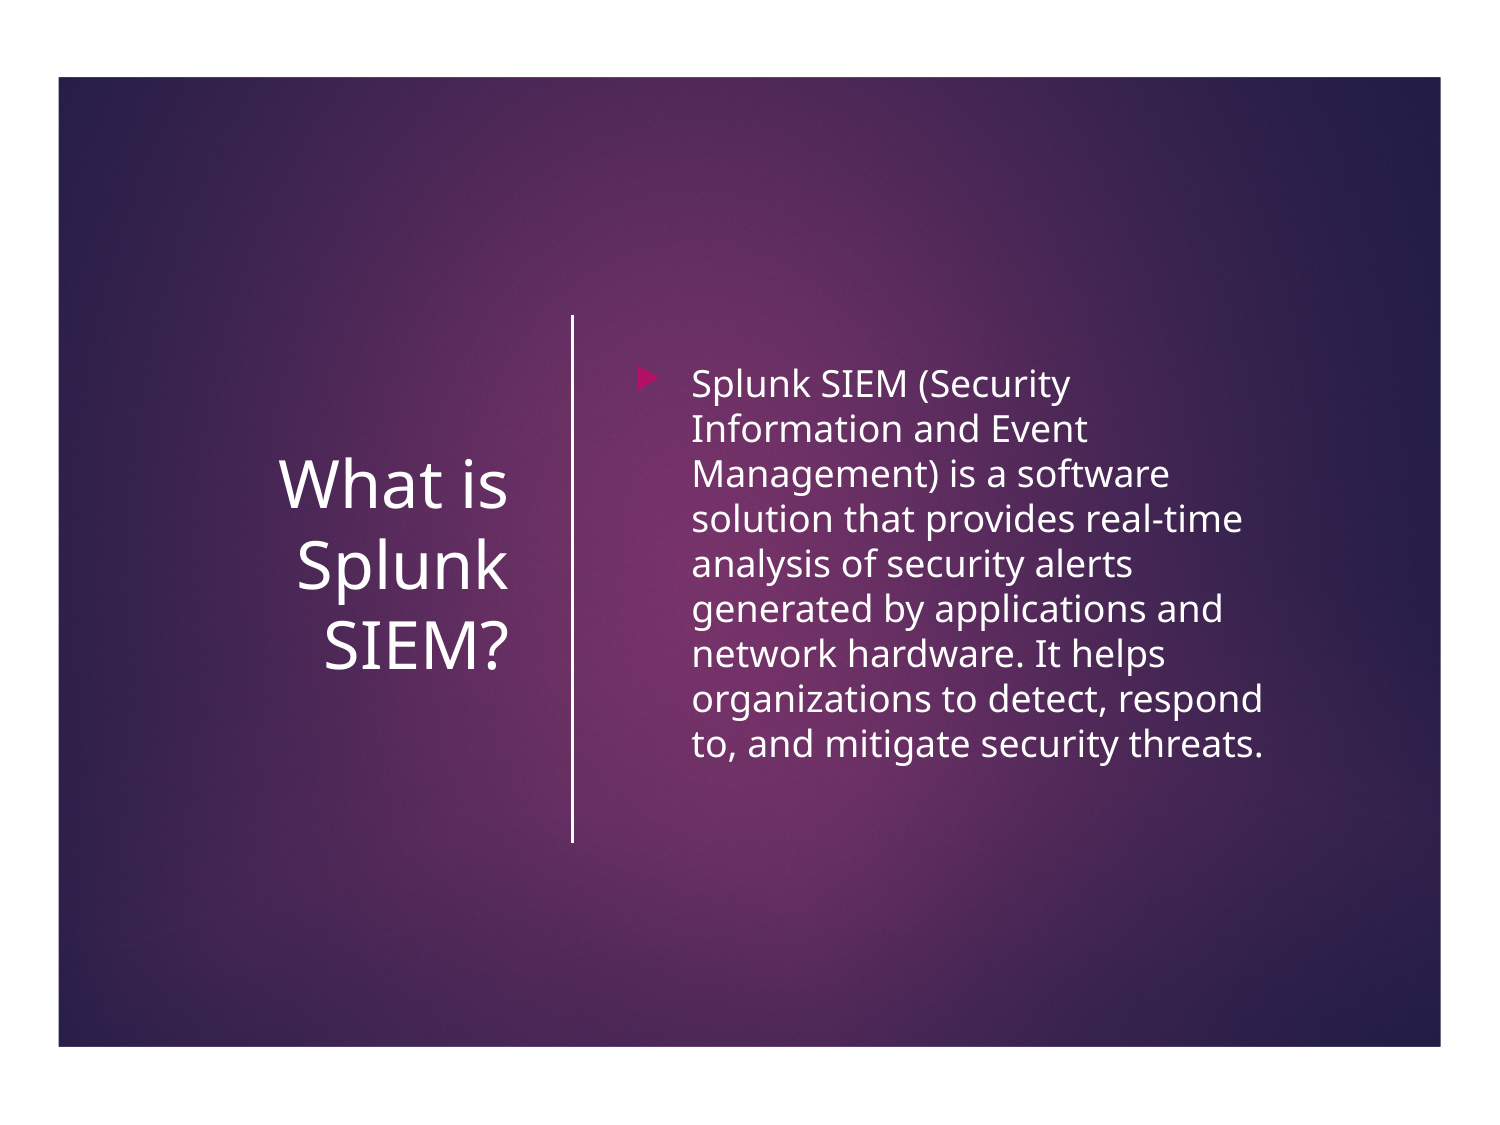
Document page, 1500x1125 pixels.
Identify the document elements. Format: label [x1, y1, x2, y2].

text_box [0, 0, 1500, 1125]
